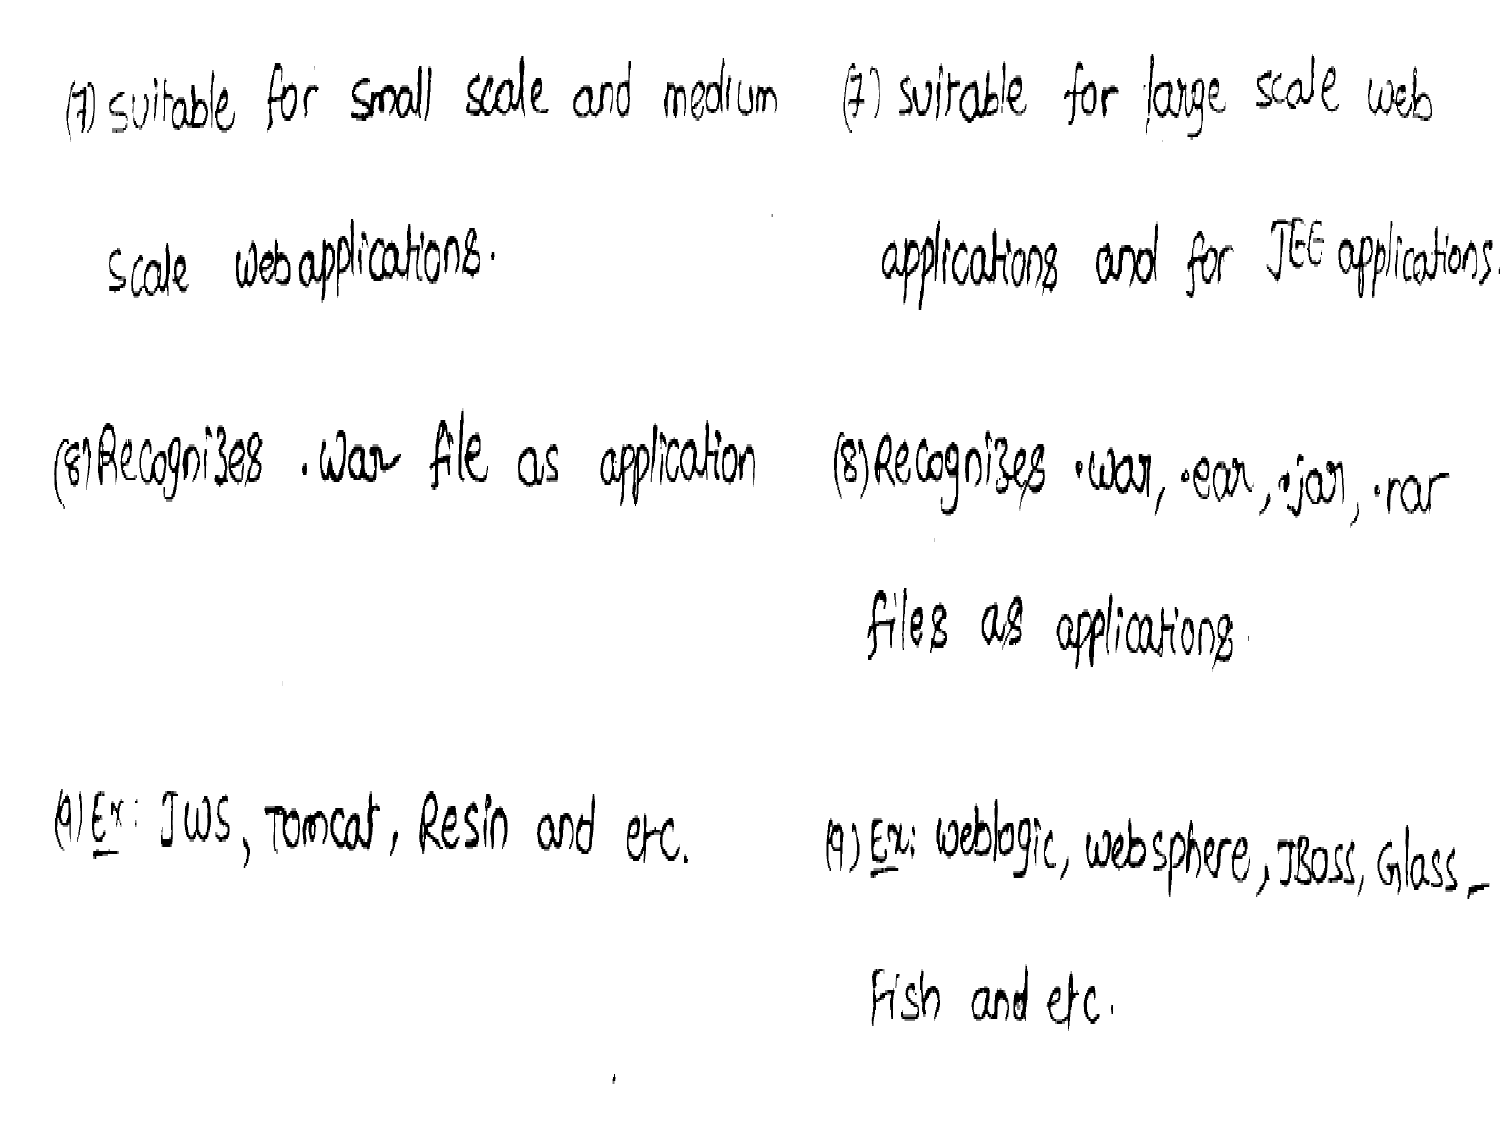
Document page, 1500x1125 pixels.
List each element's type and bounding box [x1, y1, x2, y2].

list [0, 0, 1500, 1125]
